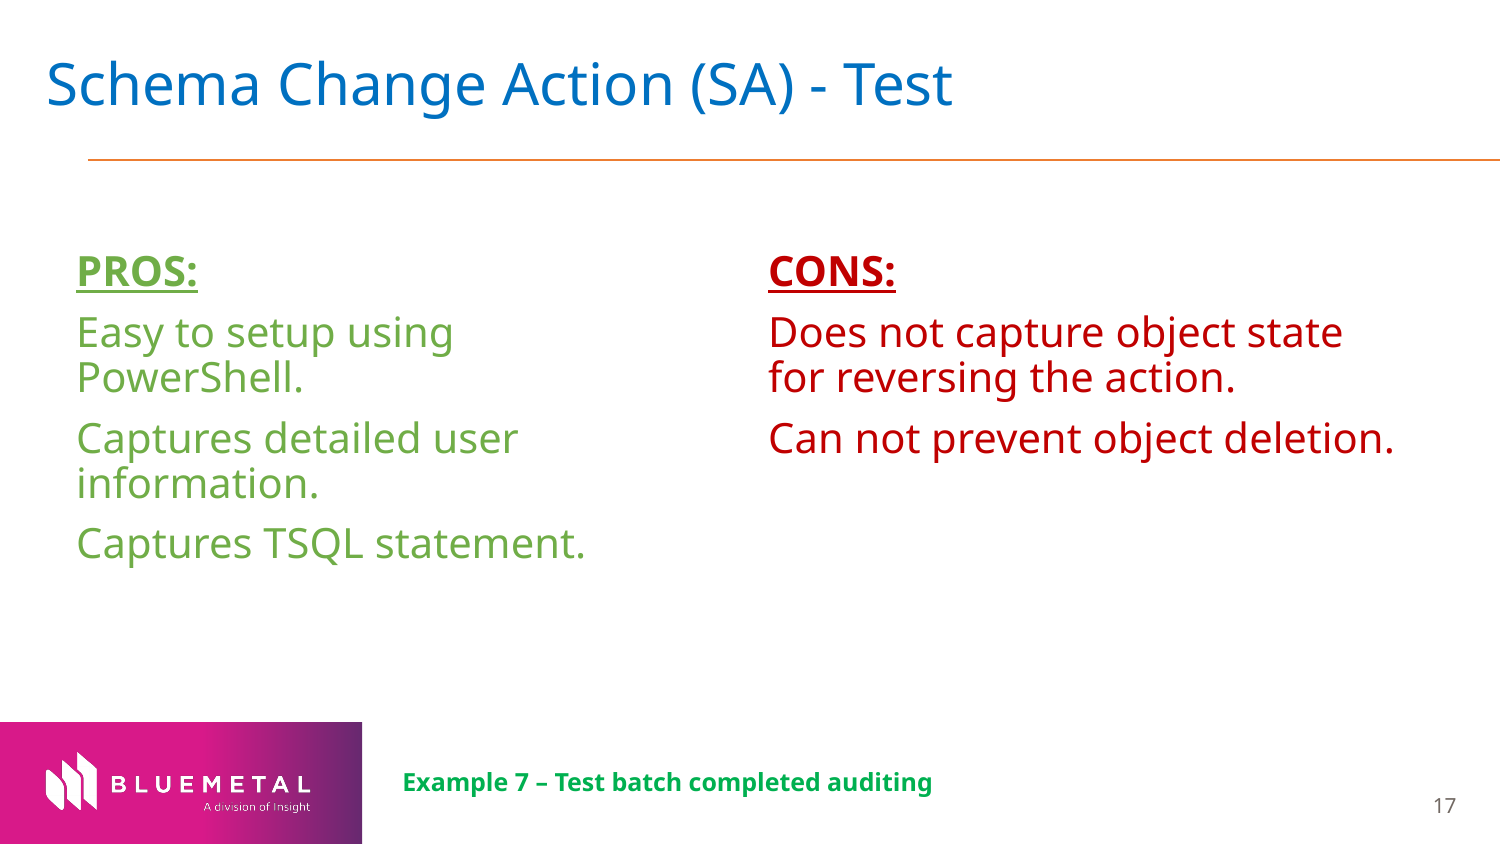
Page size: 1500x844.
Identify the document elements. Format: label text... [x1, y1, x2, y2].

text_box PROS: Easy to setup using PowerShell. Captures detailed user information. Captures TSQL statement. [54, 177, 708, 647]
title Schema Change Action (SA) - Test [31, 30, 1461, 143]
text_box Example 7 – Test batch completed auditing [387, 759, 983, 805]
list [29, 152, 481, 622]
text_box CONS: Does not capture object state for reversing the action. Can not prevent object deletion. [746, 177, 1420, 647]
